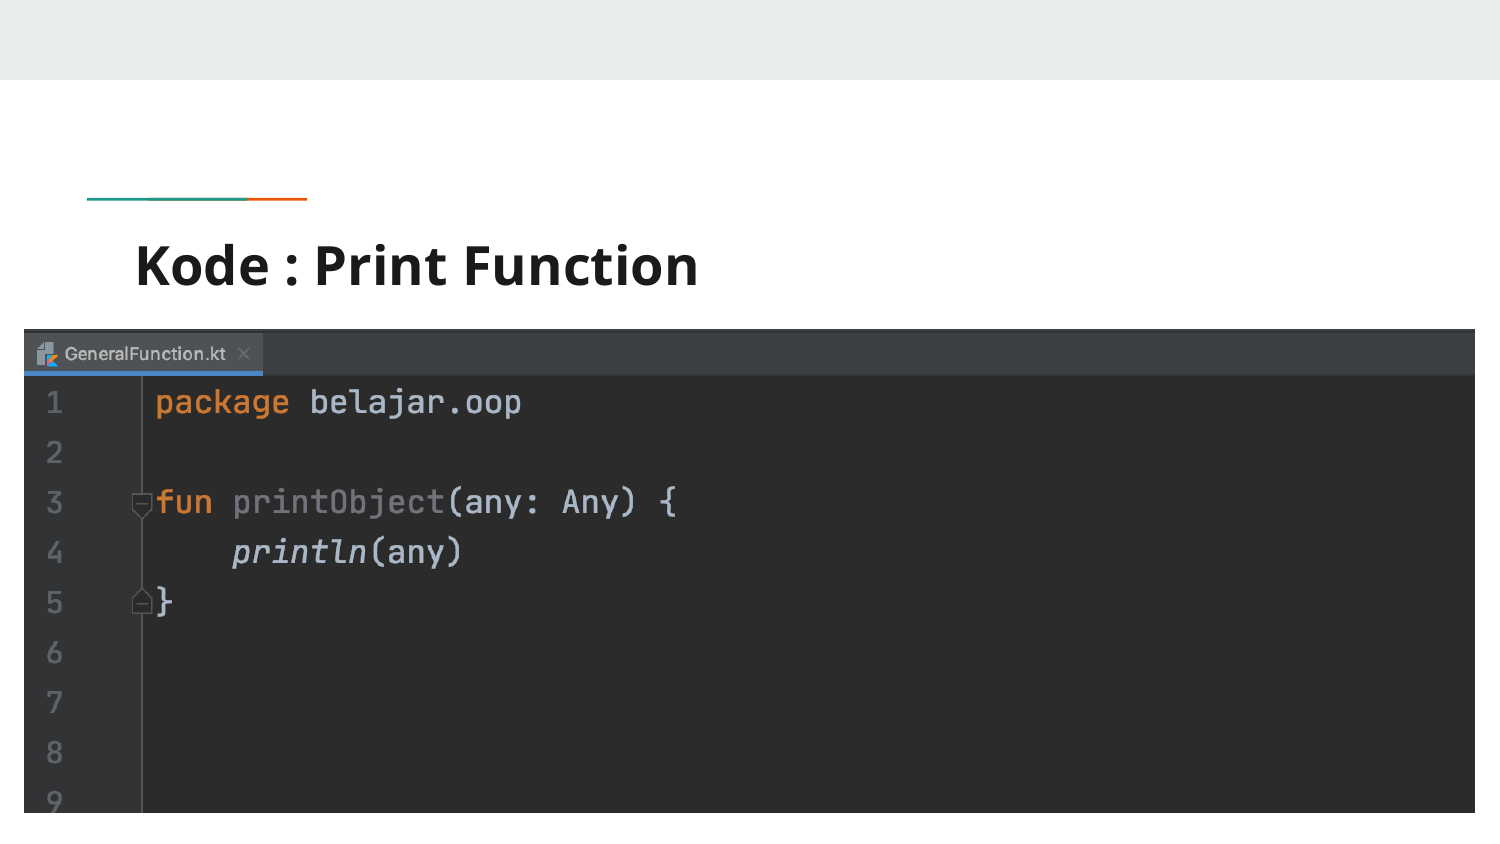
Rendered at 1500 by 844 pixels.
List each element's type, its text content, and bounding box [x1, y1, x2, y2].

title Kode : Print Function [119, 216, 1381, 305]
picture [24, 328, 1476, 813]
